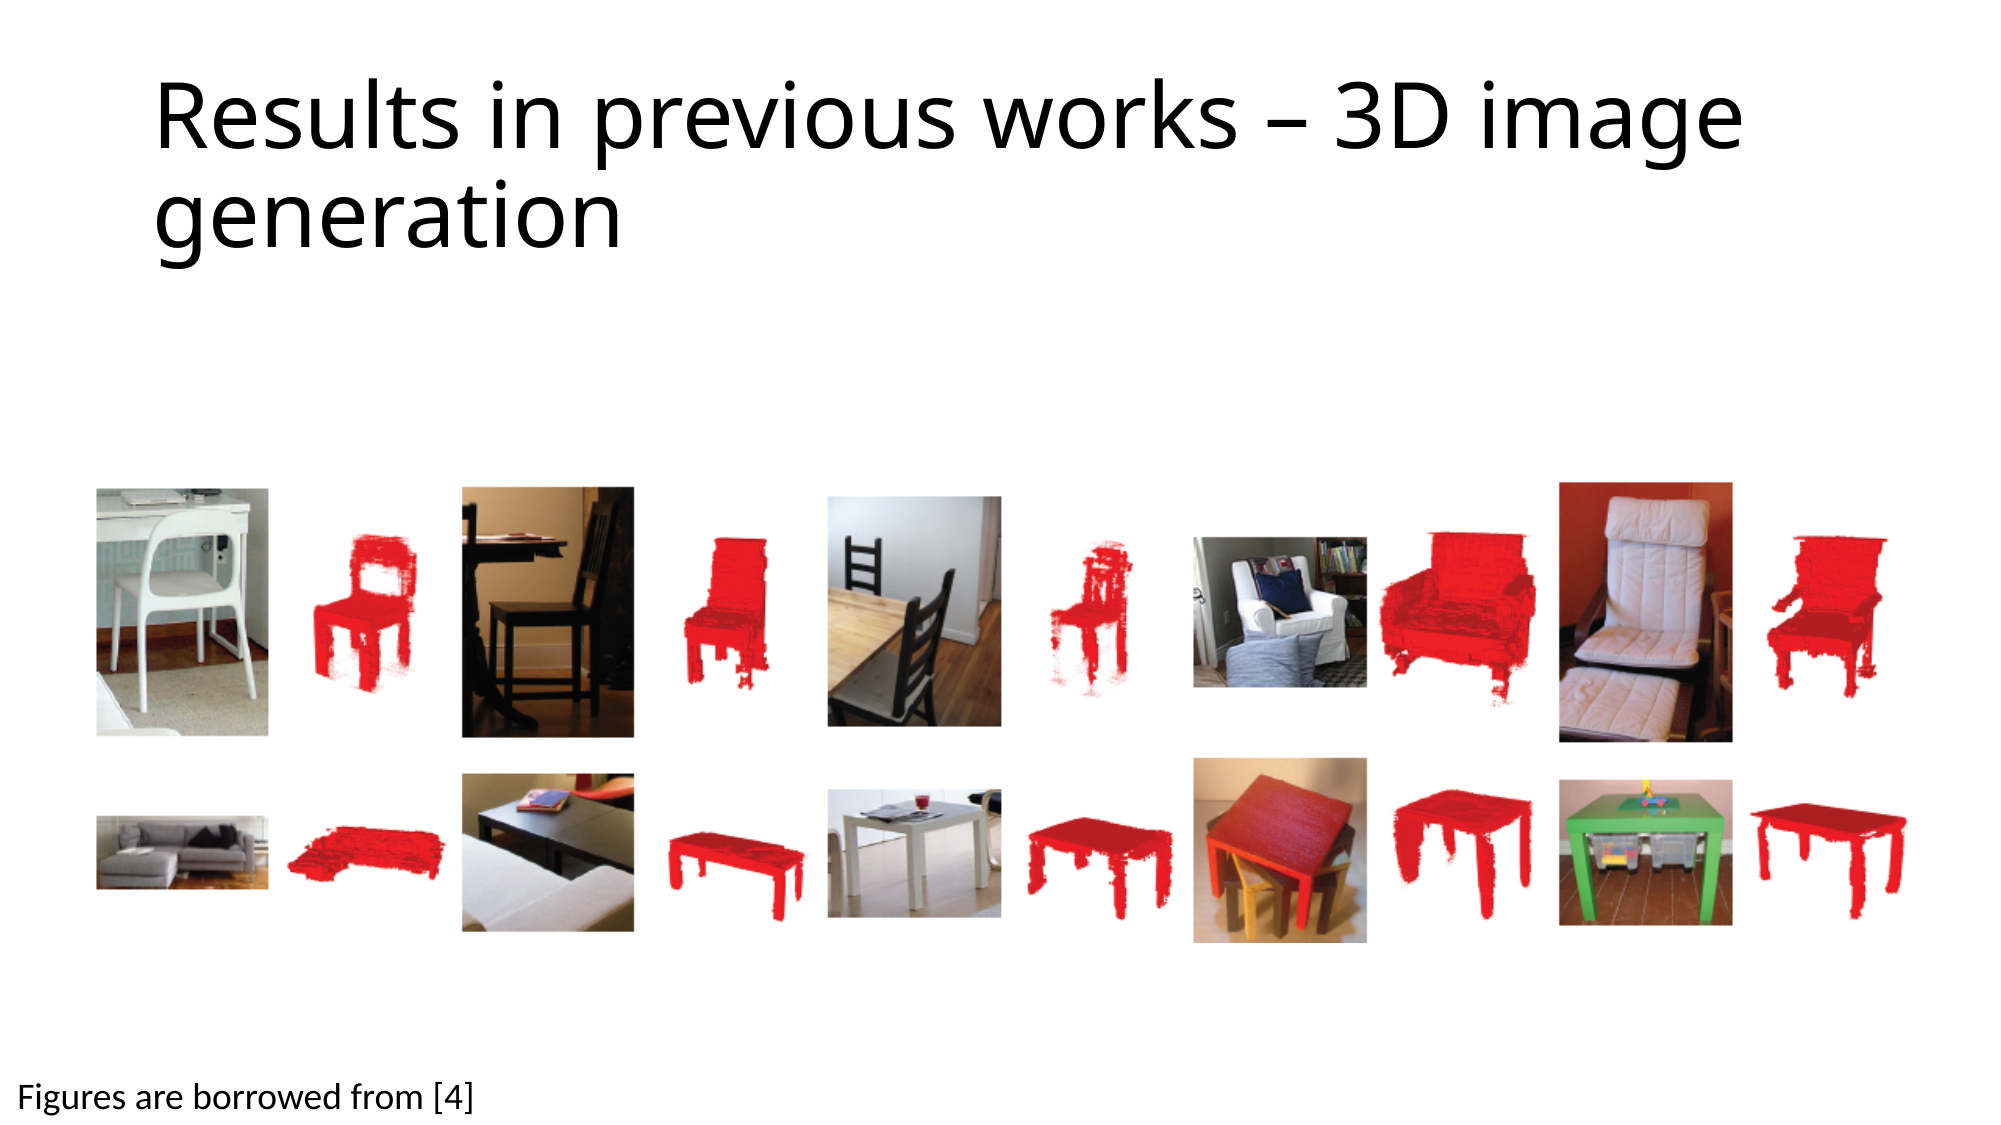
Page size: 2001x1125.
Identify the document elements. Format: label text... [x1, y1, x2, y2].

picture [78, 481, 1922, 943]
text_box Figures are borrowed from [4] [2, 1064, 491, 1125]
title Results in previous works – 3D image generation [137, 59, 1863, 278]
